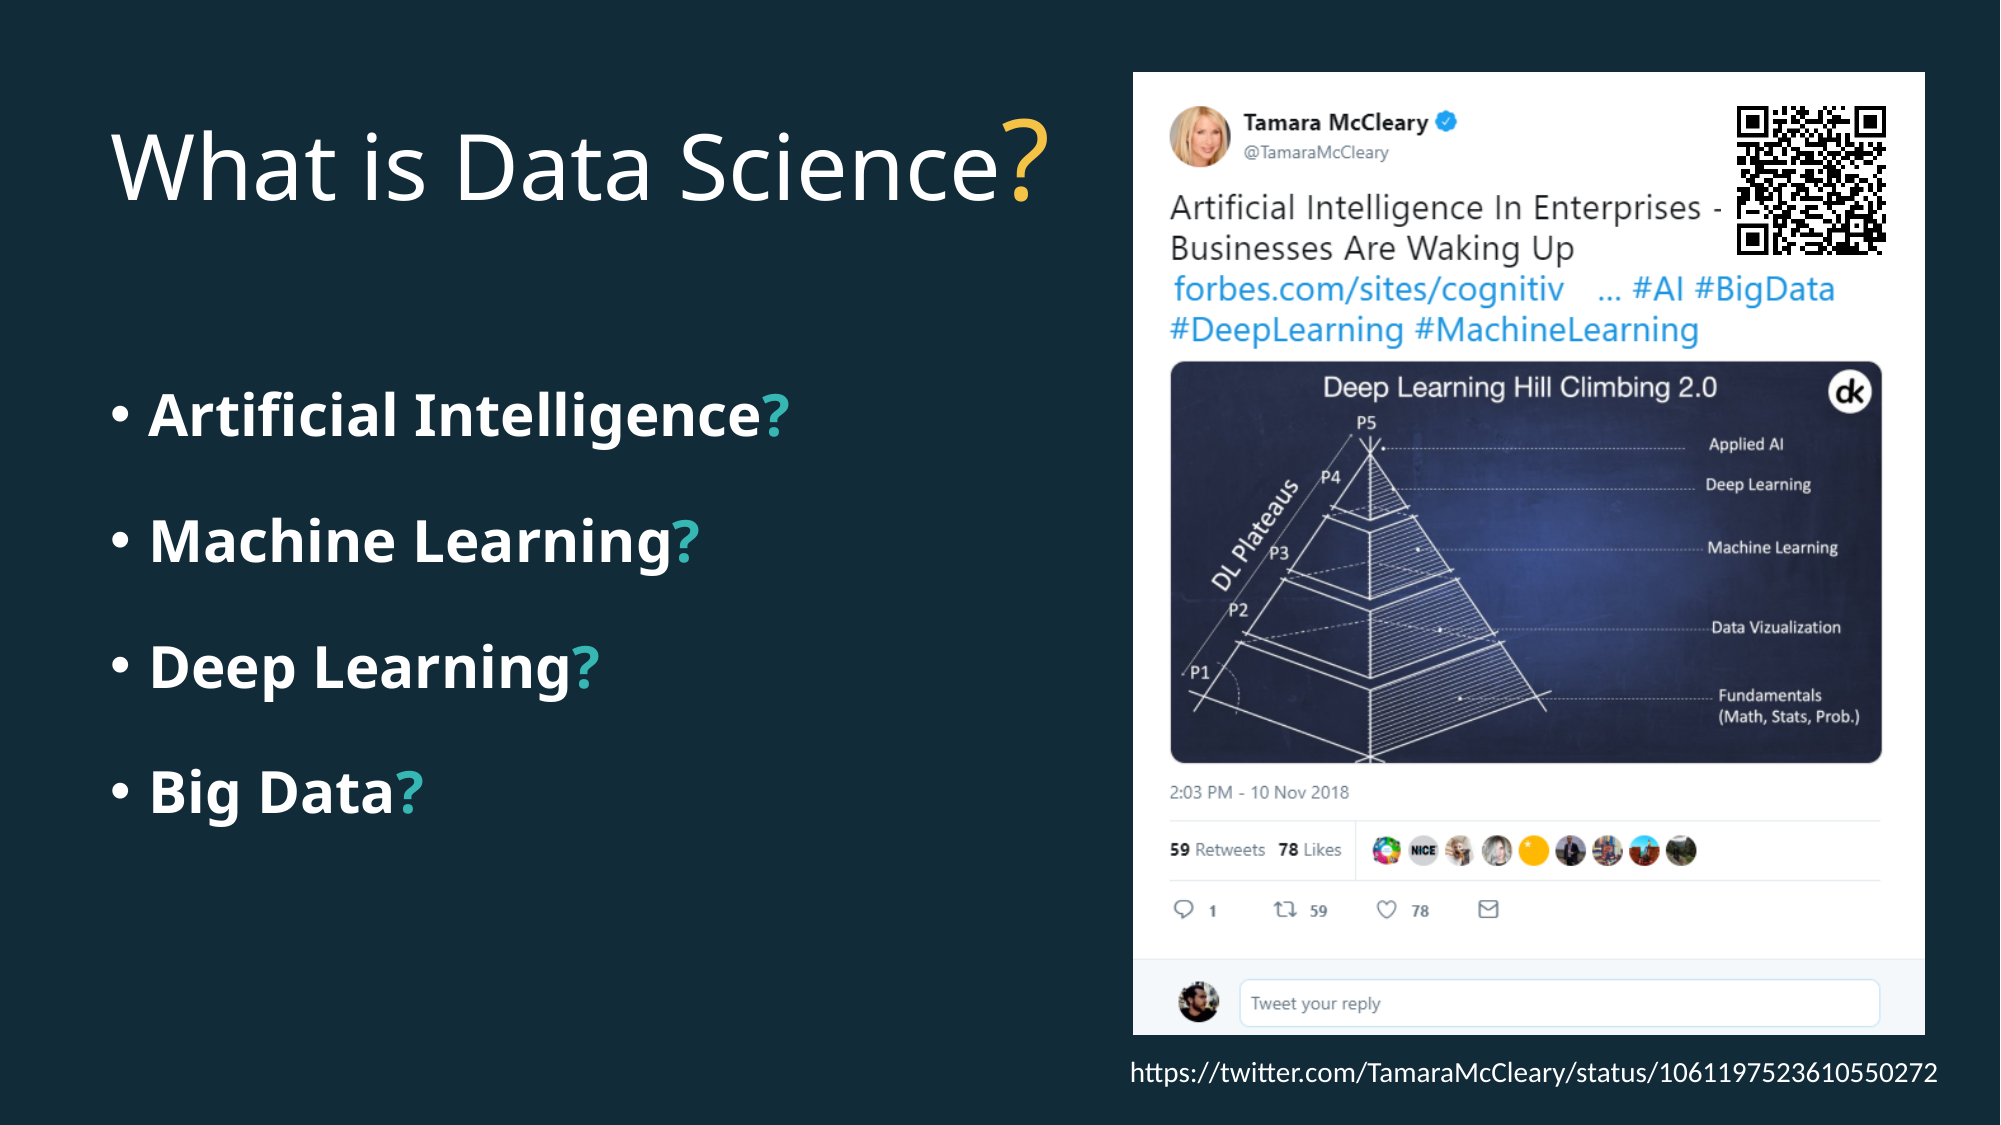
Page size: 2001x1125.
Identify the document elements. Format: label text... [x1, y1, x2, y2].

picture [1133, 72, 1925, 1035]
list Artificial Intelligence? Machine Learning? Deep Learning? Big Data? [95, 336, 1133, 873]
title What is Data Science? [95, 55, 1821, 274]
text_box https://twitter.com/TamaraMcCleary/status/1061197523610550272 [1060, 1046, 1954, 1096]
